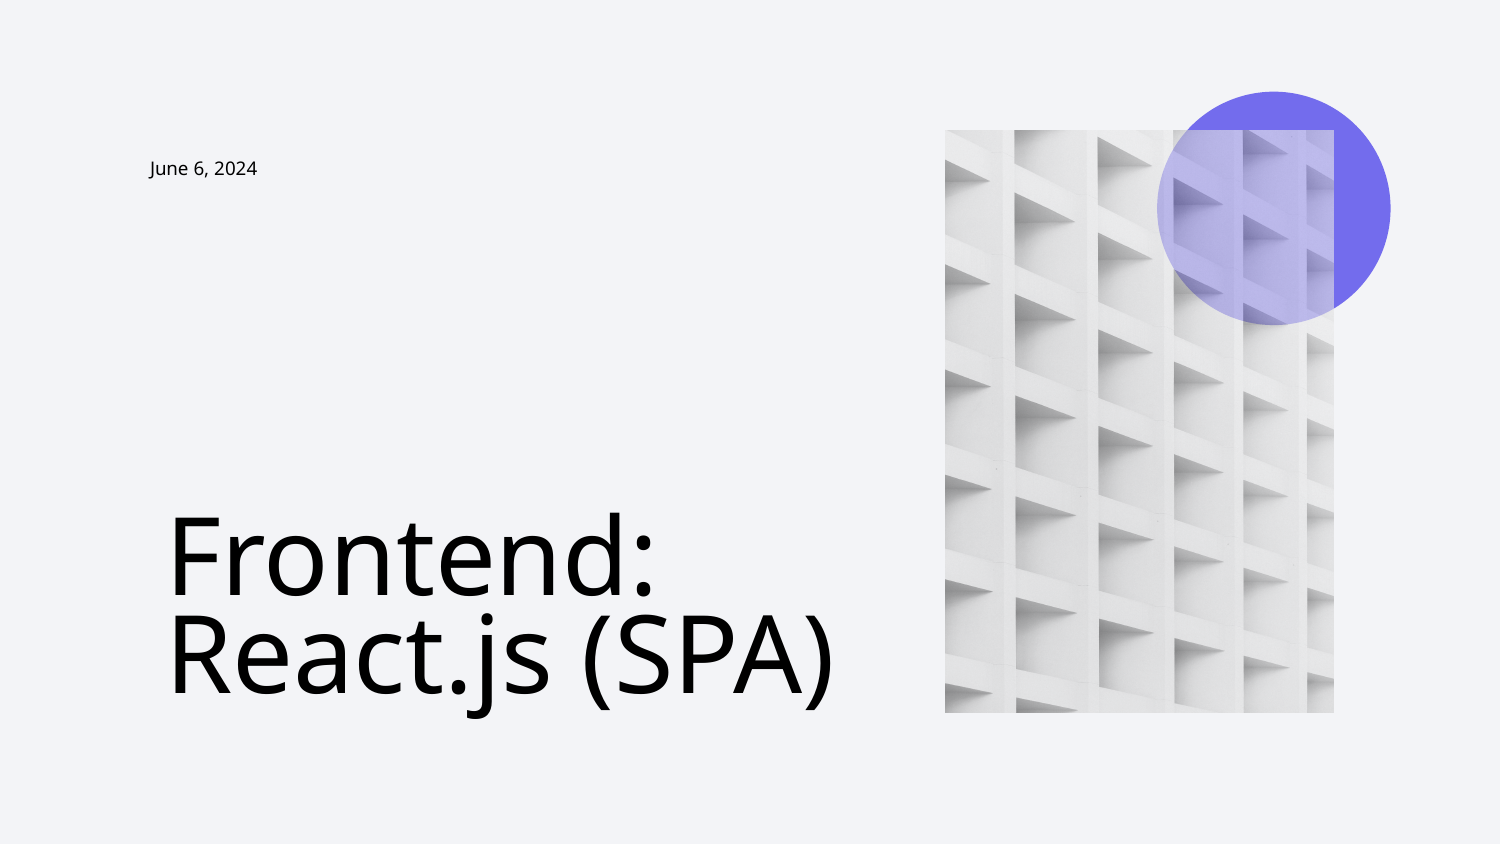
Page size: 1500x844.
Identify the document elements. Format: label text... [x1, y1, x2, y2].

title Frontend: React.js (SPA) [150, 214, 900, 713]
subtitle June 6, 2024 [150, 130, 434, 205]
text_box [1188, 91, 1391, 306]
picture [945, 130, 1334, 714]
